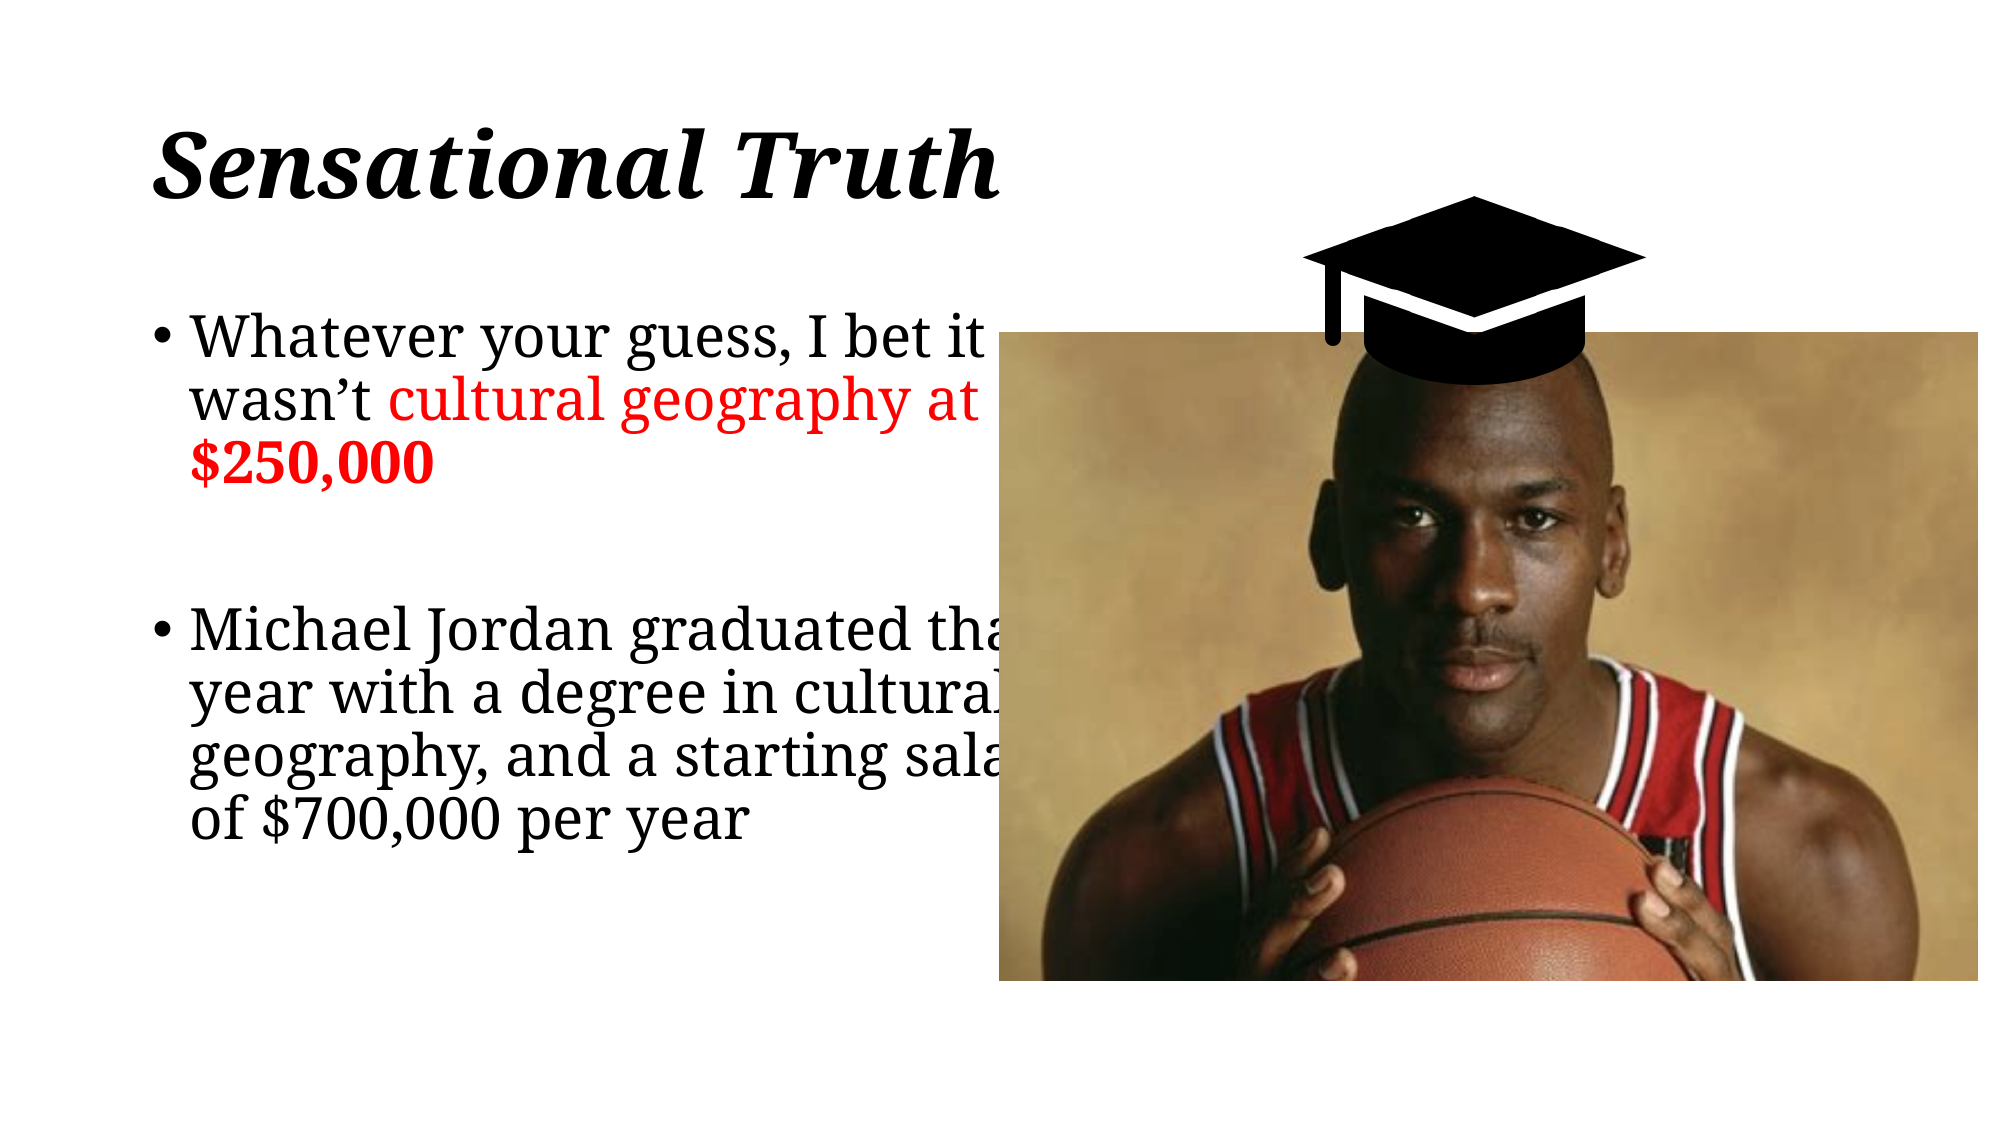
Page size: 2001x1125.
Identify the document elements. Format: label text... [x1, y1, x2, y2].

picture [999, 101, 1978, 981]
list Whatever your guess, I bet it wasn’t cultural geography at $250,000 Michael Jordan graduated that year with a degree in cultural geography, and a starting salary of $700,000 per year [137, 299, 1863, 1014]
title Sensational Truth [137, 59, 1863, 278]
